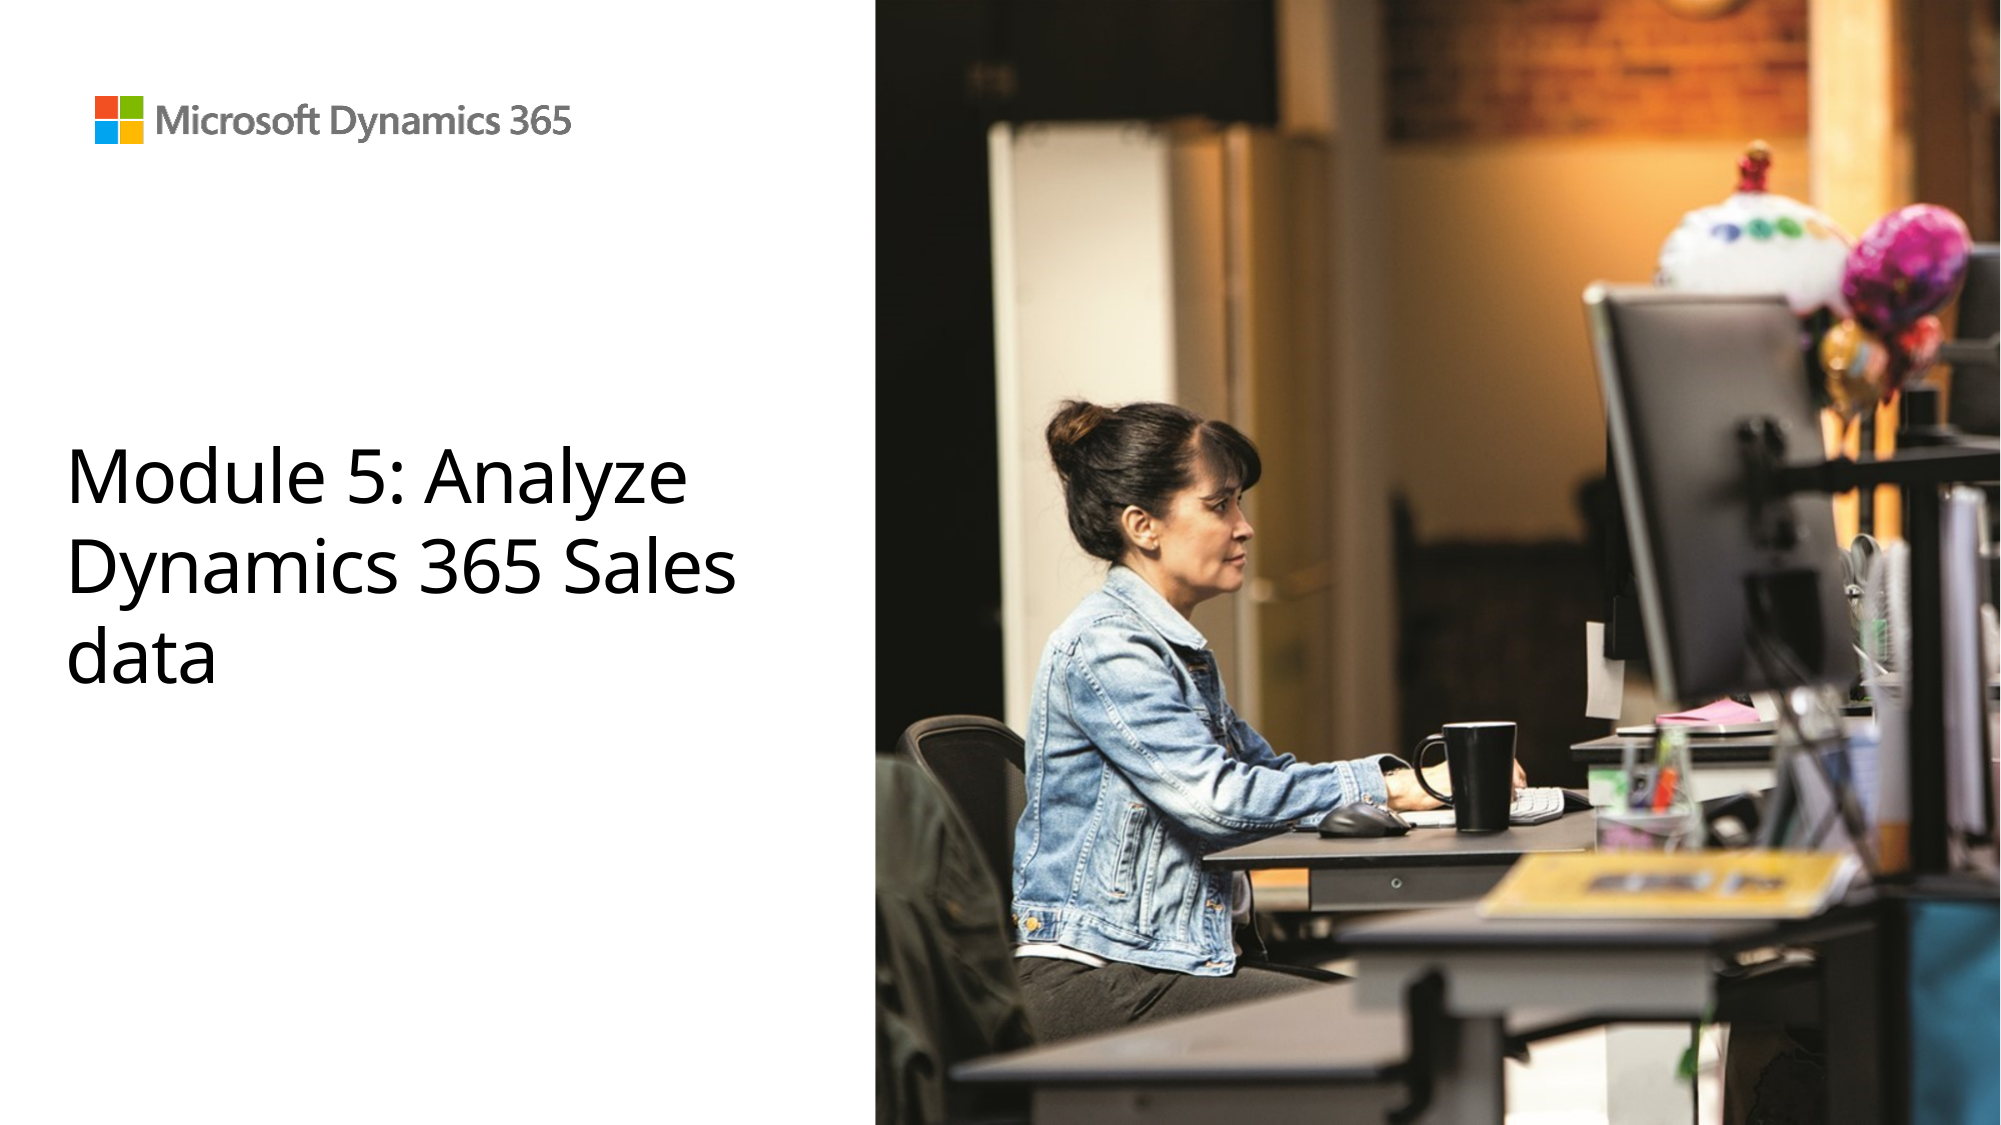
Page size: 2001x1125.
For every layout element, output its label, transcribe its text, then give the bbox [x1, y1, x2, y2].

title Module 5: Analyze Dynamics 365 Sales data [65, 426, 820, 699]
picture [0, 0, 2001, 1125]
